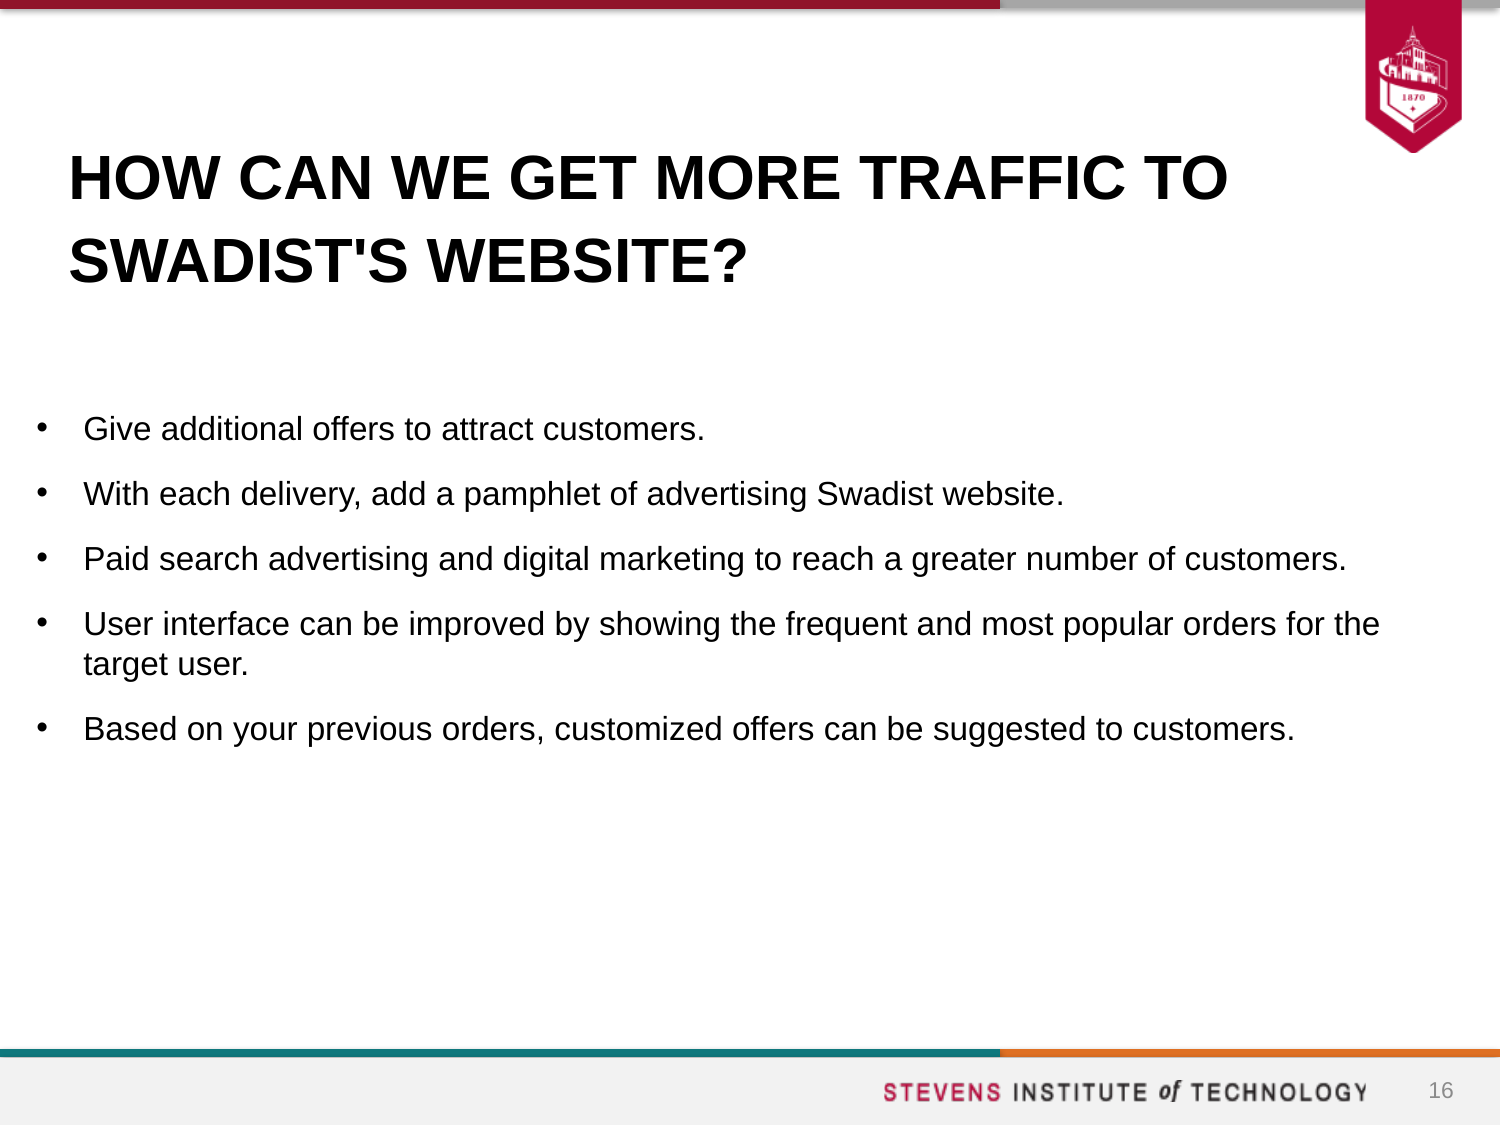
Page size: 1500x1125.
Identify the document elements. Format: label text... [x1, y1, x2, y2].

list Give additional offers to attract customers. With each delivery, add a pamphlet of advertising Swadist website. Paid search advertising and digital marketing to reach a greater number of customers. User interface can be improved by showing the frequent and most popular orders for the target user. Based on your previous orders, customized offers can be suggested to customers. [21, 335, 1448, 1055]
slide_number 16 [1401, 1059, 1481, 1120]
title HOW CAN WE GET MORE TRAFFIC TO SWADIST'S WEBSITE? [53, 129, 1500, 339]
